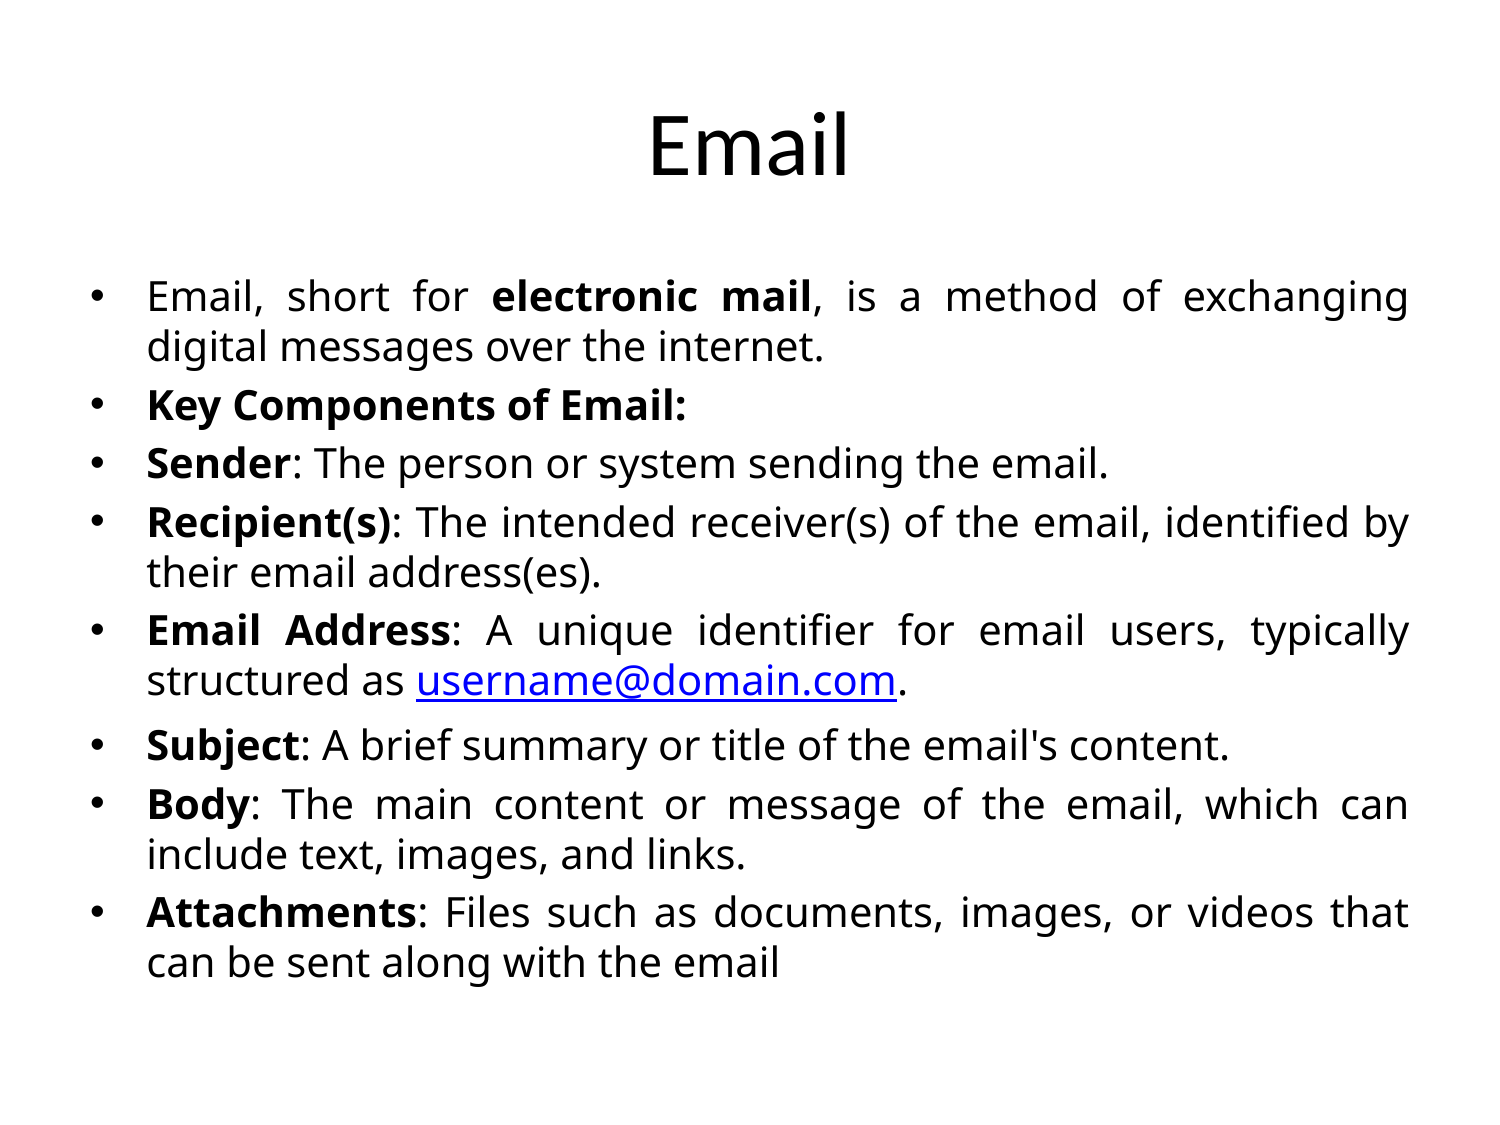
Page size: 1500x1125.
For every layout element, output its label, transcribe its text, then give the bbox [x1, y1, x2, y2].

list Email, short for electronic mail, is a method of exchanging digital messages over the internet. Key Components of Email: Sender: The person or system sending the email. Recipient(s): The intended receiver(s) of the email, identified by their email address(es). Email Address: A unique identifier for email users, typically structured as username@domain.com. Subject: A brief summary or title of the email's content. Body: The main content or message of the email, which can include text, images, and links. Attachments: Files such as documents, images, or videos that can be sent along with the email [75, 262, 1425, 1005]
title Email [75, 45, 1425, 233]
